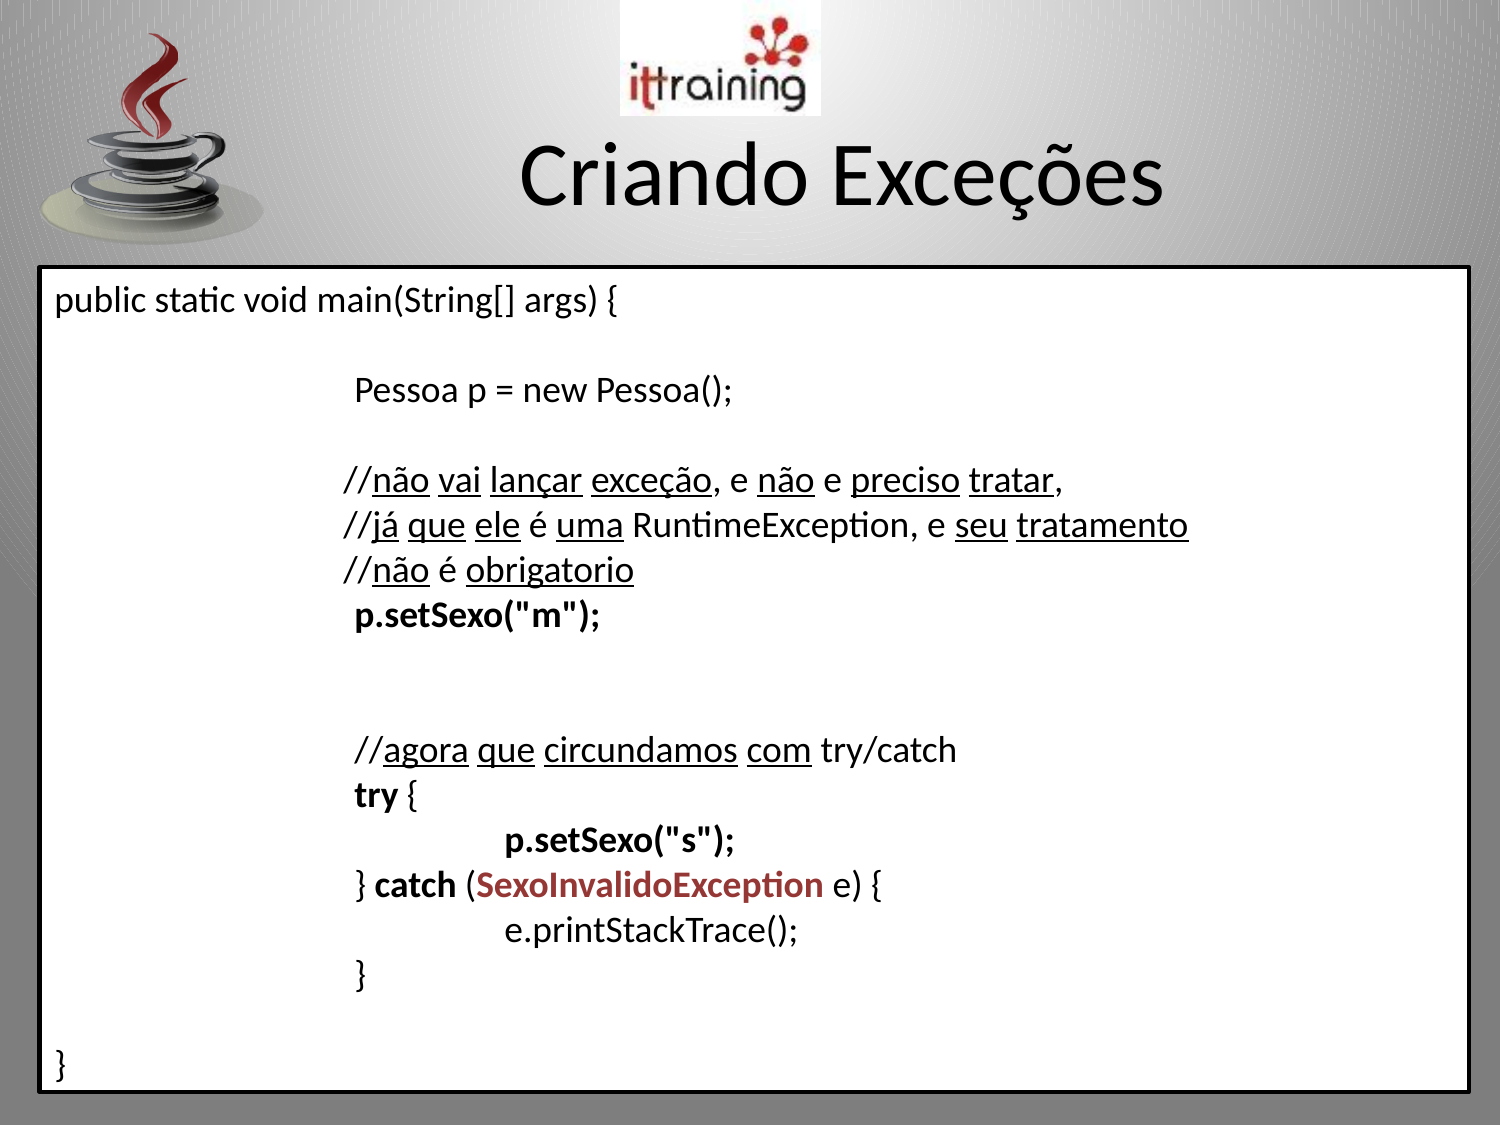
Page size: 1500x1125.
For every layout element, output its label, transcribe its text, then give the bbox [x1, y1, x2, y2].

picture [619, 0, 822, 117]
text_box public static void main(String[] args) { Pessoa p = new Pessoa(); //não vai lançar exceção, e não e preciso tratar, //já que ele é uma RuntimeException, e seu tratamento //não é obrigatorio p.setSexo("m"); //agora que circundamos com try/catch try { p.setSexo("s"); } catch (SexoInvalidoException e) { e.printStackTrace(); } } [37, 265, 1471, 1094]
title Criando Exceções [276, 94, 1453, 232]
picture [29, 7, 272, 251]
